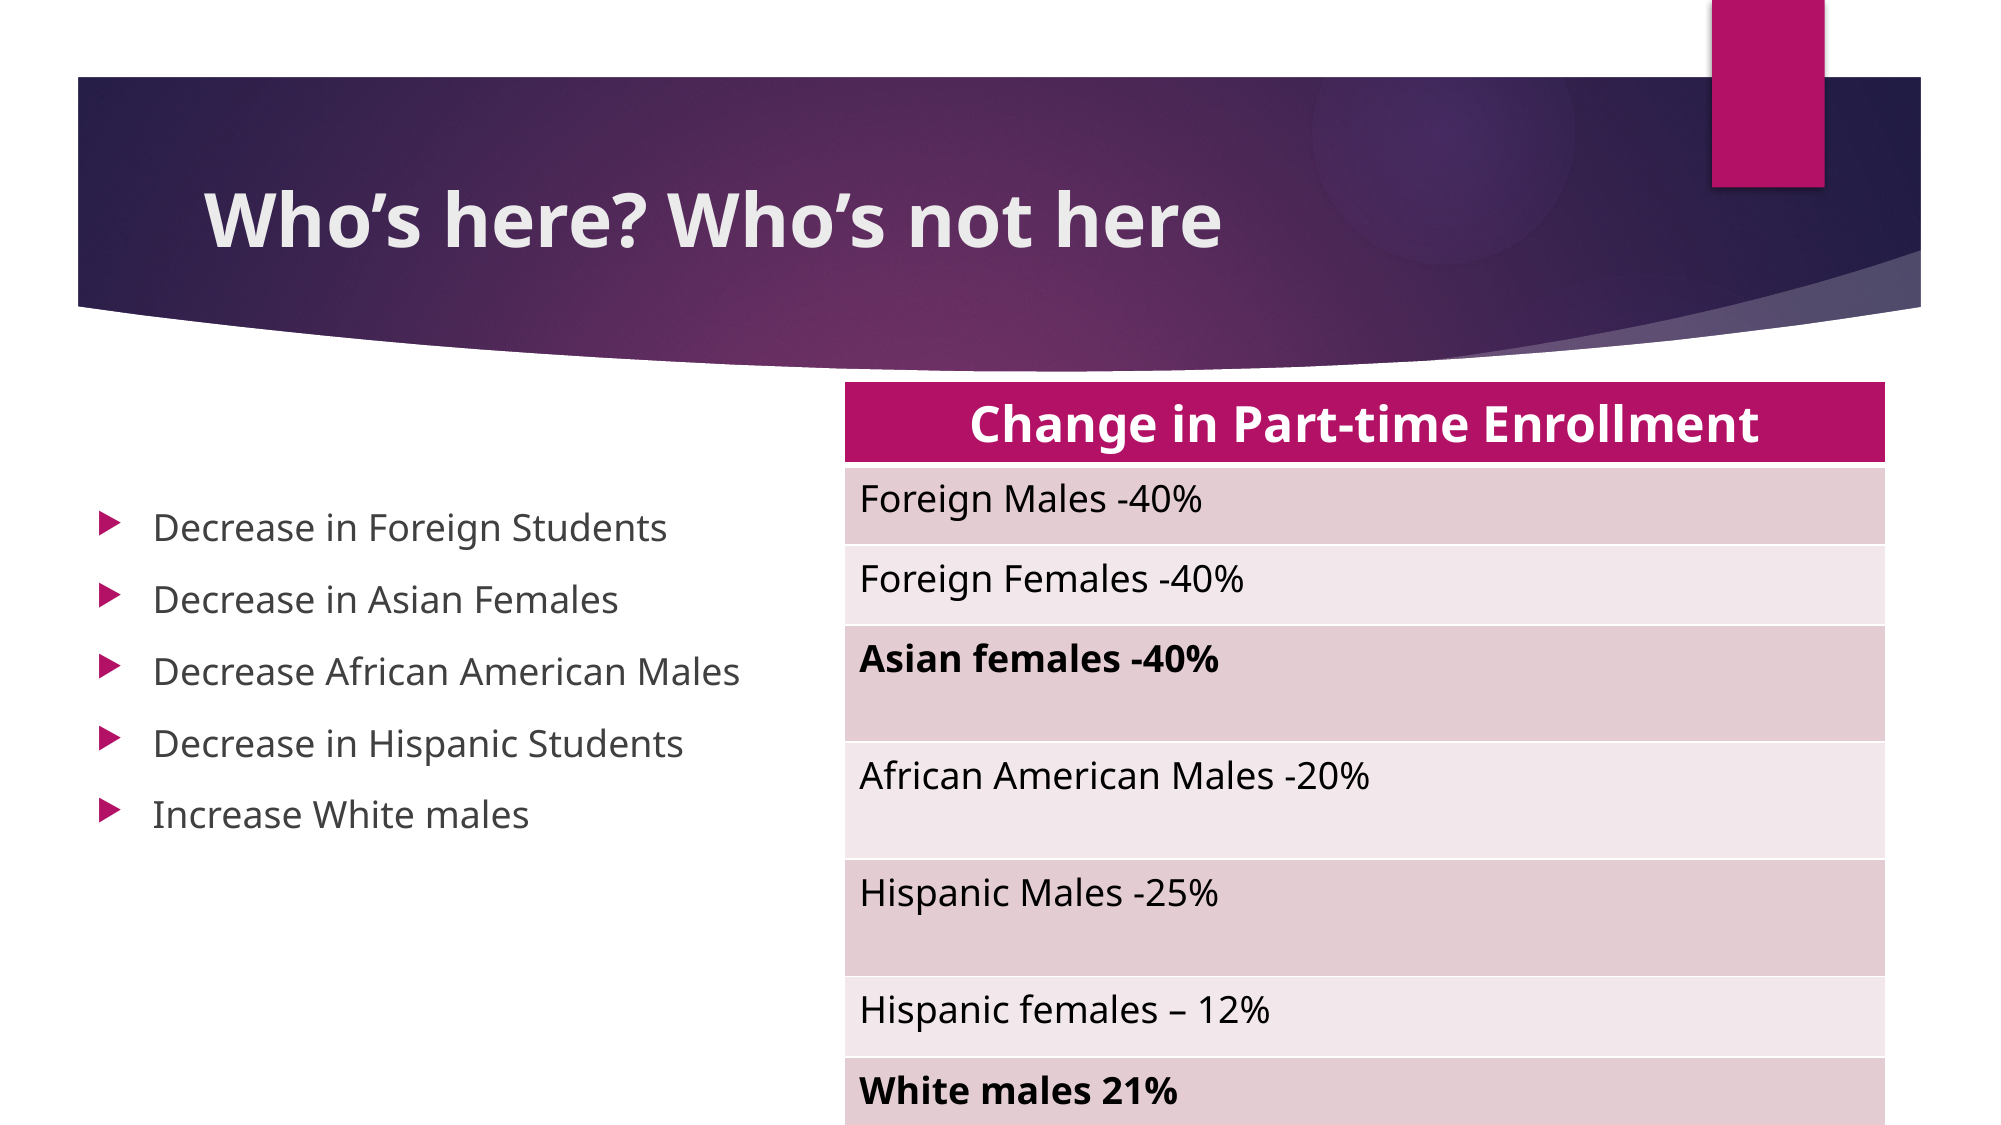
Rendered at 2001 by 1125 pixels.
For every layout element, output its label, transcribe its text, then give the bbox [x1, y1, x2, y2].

table_cell Hispanic Males -25% [845, 860, 1885, 976]
table_header Change in Part-time Enrollment [845, 382, 1885, 462]
table_cell Foreign Males -40% [845, 468, 1885, 544]
table_cell Asian females -40% [845, 626, 1885, 741]
table_cell African American Males -20% [845, 743, 1885, 858]
title Who’s here? Who’s not here [189, 159, 1627, 276]
table_cell Foreign Females -40% [845, 546, 1885, 624]
table_cell White males 21% [845, 1058, 1885, 1125]
text_box Decrease in Foreign Students Decrease in Asian Females Decrease African American Males Decrease in Hispanic Students Increase White males [81, 422, 816, 898]
table_cell Hispanic females – 12% [845, 977, 1885, 1056]
